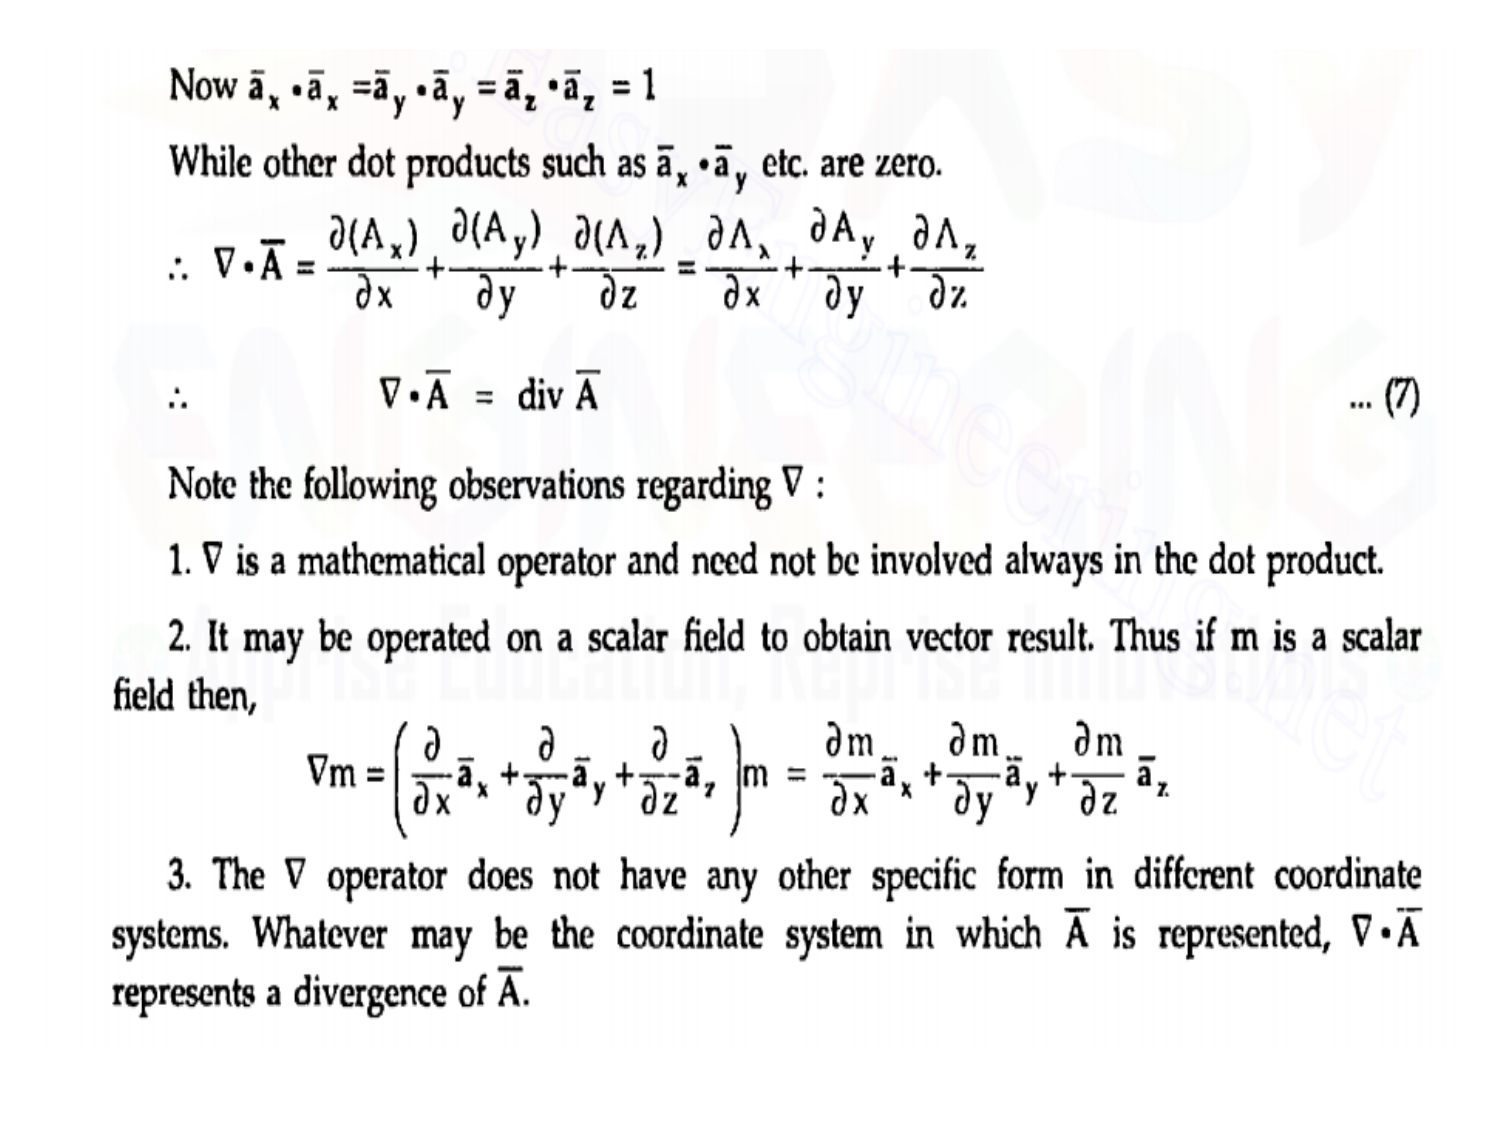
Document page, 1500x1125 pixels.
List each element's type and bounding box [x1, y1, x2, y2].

list [37, 49, 1463, 1051]
